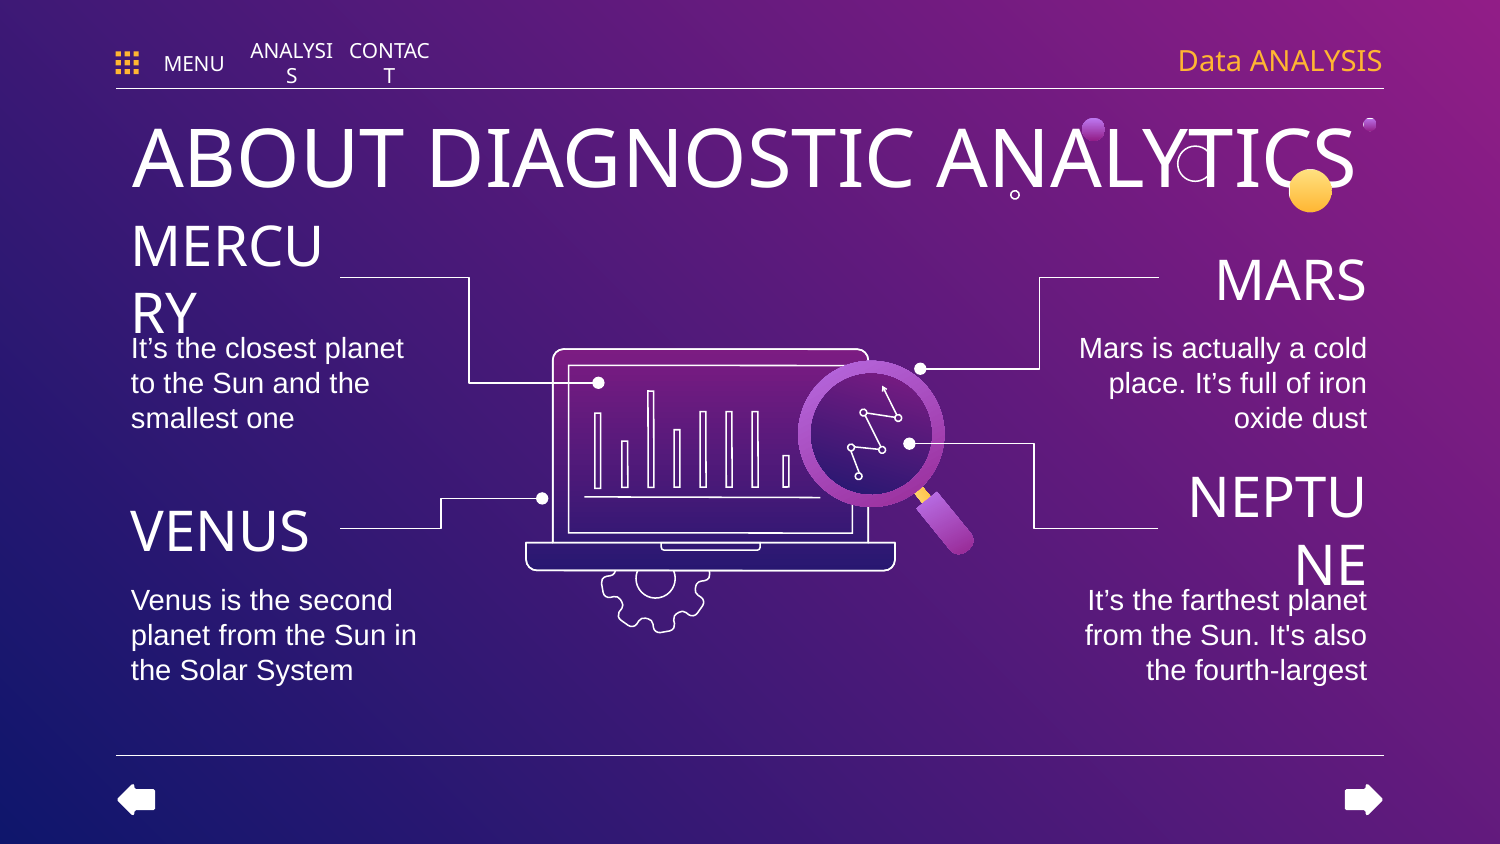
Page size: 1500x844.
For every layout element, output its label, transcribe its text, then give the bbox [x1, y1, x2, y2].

text_box Mars is actually a cold place. It’s full of iron oxide dust [1088, 314, 1383, 450]
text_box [339, 498, 543, 529]
title ABOUT DIAGNOSTIC ANALYTICS [117, 90, 1383, 191]
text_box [115, 50, 139, 75]
text_box Venus is the second planet from the Sun in the Solar System [115, 565, 440, 702]
text_box [1288, 169, 1332, 213]
text_box [1363, 117, 1377, 132]
text_box CONTACT [346, 45, 433, 81]
text_box Data ANALYSIS [1158, 34, 1383, 85]
text_box VENUS [115, 503, 340, 554]
text_box MERCURY [115, 252, 340, 303]
text_box MARS [1158, 252, 1383, 303]
text_box [1082, 117, 1106, 141]
text_box MENU [151, 45, 237, 81]
text_box [1344, 784, 1383, 816]
text_box It’s the closest planet to the Sun and the smallest one [115, 314, 440, 450]
text_box ANALYSIS [248, 45, 335, 81]
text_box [920, 277, 1159, 370]
text_box [117, 784, 156, 816]
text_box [909, 443, 1159, 529]
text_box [339, 277, 599, 383]
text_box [511, 234, 1083, 655]
text_box NEPTUNE [1158, 503, 1383, 554]
text_box [134, 70, 170, 106]
text_box It’s the farthest planet from the Sun. It's also the fourth-largest [1058, 565, 1383, 702]
